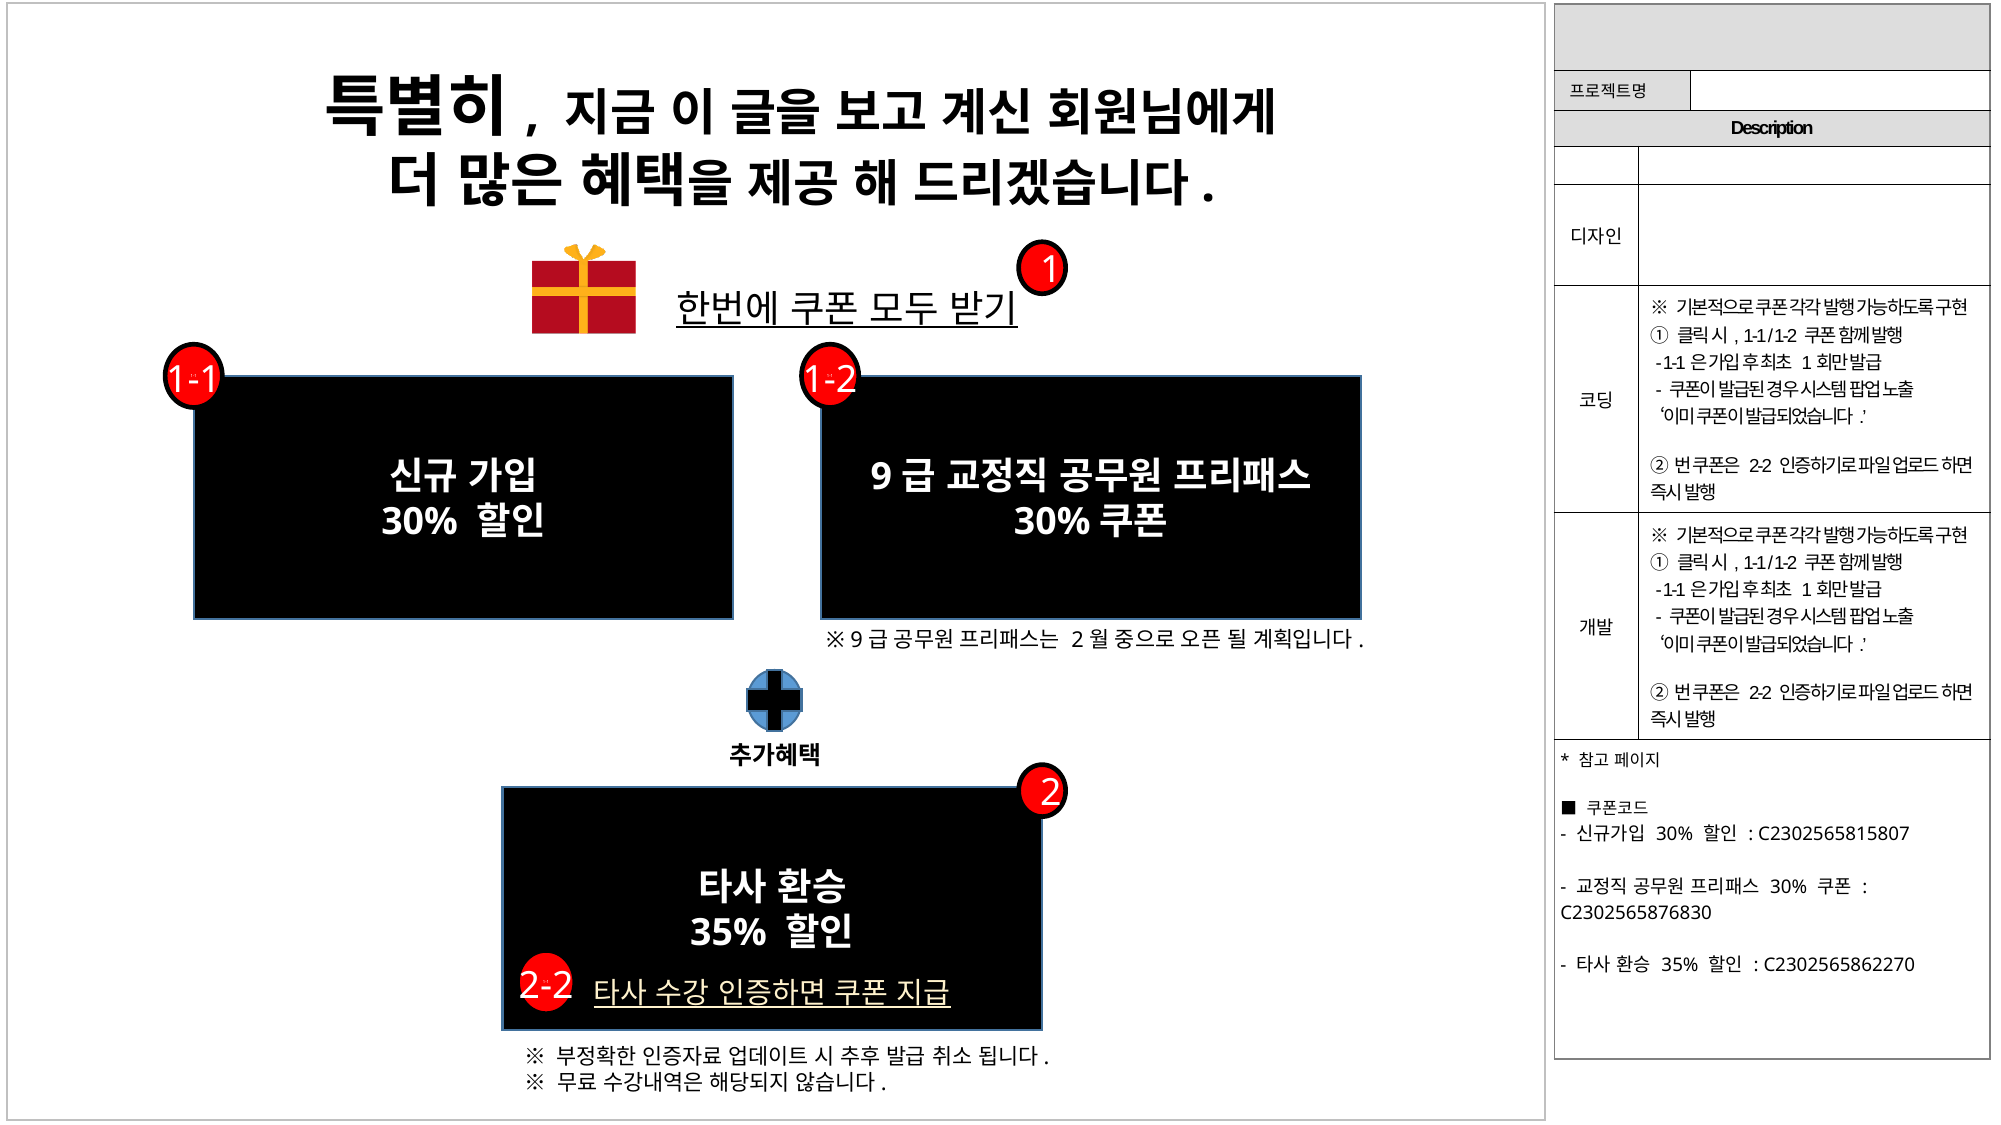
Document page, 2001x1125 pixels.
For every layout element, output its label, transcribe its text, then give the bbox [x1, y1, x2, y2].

table_cell [1555, 147, 1638, 184]
text_box 추가혜택 [714, 732, 837, 777]
table_cell 프로젝트명 [1555, 71, 1690, 110]
table_cell [1691, 71, 1989, 110]
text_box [786, 344, 874, 408]
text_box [150, 344, 238, 408]
text_box [748, 670, 766, 688]
text_box [748, 712, 766, 731]
table_cell Description [1555, 111, 1989, 146]
text_box [783, 670, 801, 688]
text_box 한번에 쿠폰 모두 받기 [661, 277, 1034, 338]
text_box 타사 수강 인증하면 쿠폰 지급 [578, 967, 966, 1017]
table_cell ※ 기본적으로 쿠폰 각각 발행 가능하도록 구현 ① 클릭 시, 1-1 / 1-2 쿠폰 함께 발행 - 1-1은 가입 후 최초 1회만 발급 - 쿠폰이 발급된 경우 시스템 팝업 노출 ‘이미 쿠폰이 발급되었습니다.’ ②번 쿠폰은 2-2 인증하기로 파일 업로드 하면 즉시 발행 [1639, 286, 1989, 512]
table_cell 디자인 [1555, 185, 1638, 285]
text_box 특별히, 지금 이 글을 보고 계신 회원님에게 더 많은 혜택을 제공 해 드리겠습니다. [309, 56, 1293, 221]
text_box [783, 712, 801, 731]
picture [502, 210, 658, 366]
text_box 신규 가입 30% 할인 [193, 375, 734, 620]
table_cell * 참고 페이지 ■ 쿠폰코드 - 신규가입 30% 할인 : C2302565815807 - 교정직 공무원 프리패스 30% 쿠폰 : C2302565876830 - 타사 환승 35% 할인 : C2302565862270 [1555, 740, 1989, 1058]
table_header [1555, 5, 1989, 70]
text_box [502, 950, 590, 1014]
text_box ※ 9급 공무원 프리패스는 2월 중으로 오픈 될 계획입니다. [811, 617, 1379, 659]
table_cell [1639, 185, 1989, 285]
table_cell 코딩 [1555, 286, 1638, 512]
text_box 9급 교정직 공무원 프리패스 30%쿠폰 [820, 375, 1362, 617]
text_box 2 [1017, 763, 1067, 818]
text_box ※ 부정확한 인증자료 업데이트 시 추후 발급 취소 됩니다. ※ 무료 수강내역은 해당되지 않습니다. [509, 1035, 1065, 1103]
table_cell 개발 [1555, 513, 1638, 739]
text_box 1 [1017, 240, 1067, 295]
text_box [746, 669, 803, 732]
text_box 타사 환승 35% 할인 [501, 786, 1043, 1031]
table_cell ※ 기본적으로 쿠폰 각각 발행 가능하도록 구현 ① 클릭 시, 1-1 / 1-2 쿠폰 함께 발행 - 1-1은 가입 후 최초 1회만 발급 - 쿠폰이 발급된 경우 시스템 팝업 노출 ‘이미 쿠폰이 발급되었습니다.’ ②번 쿠폰은 2-2 인증하기로 파일 업로드 하면 즉시 발행 [1639, 513, 1989, 739]
table_cell [1639, 147, 1989, 184]
